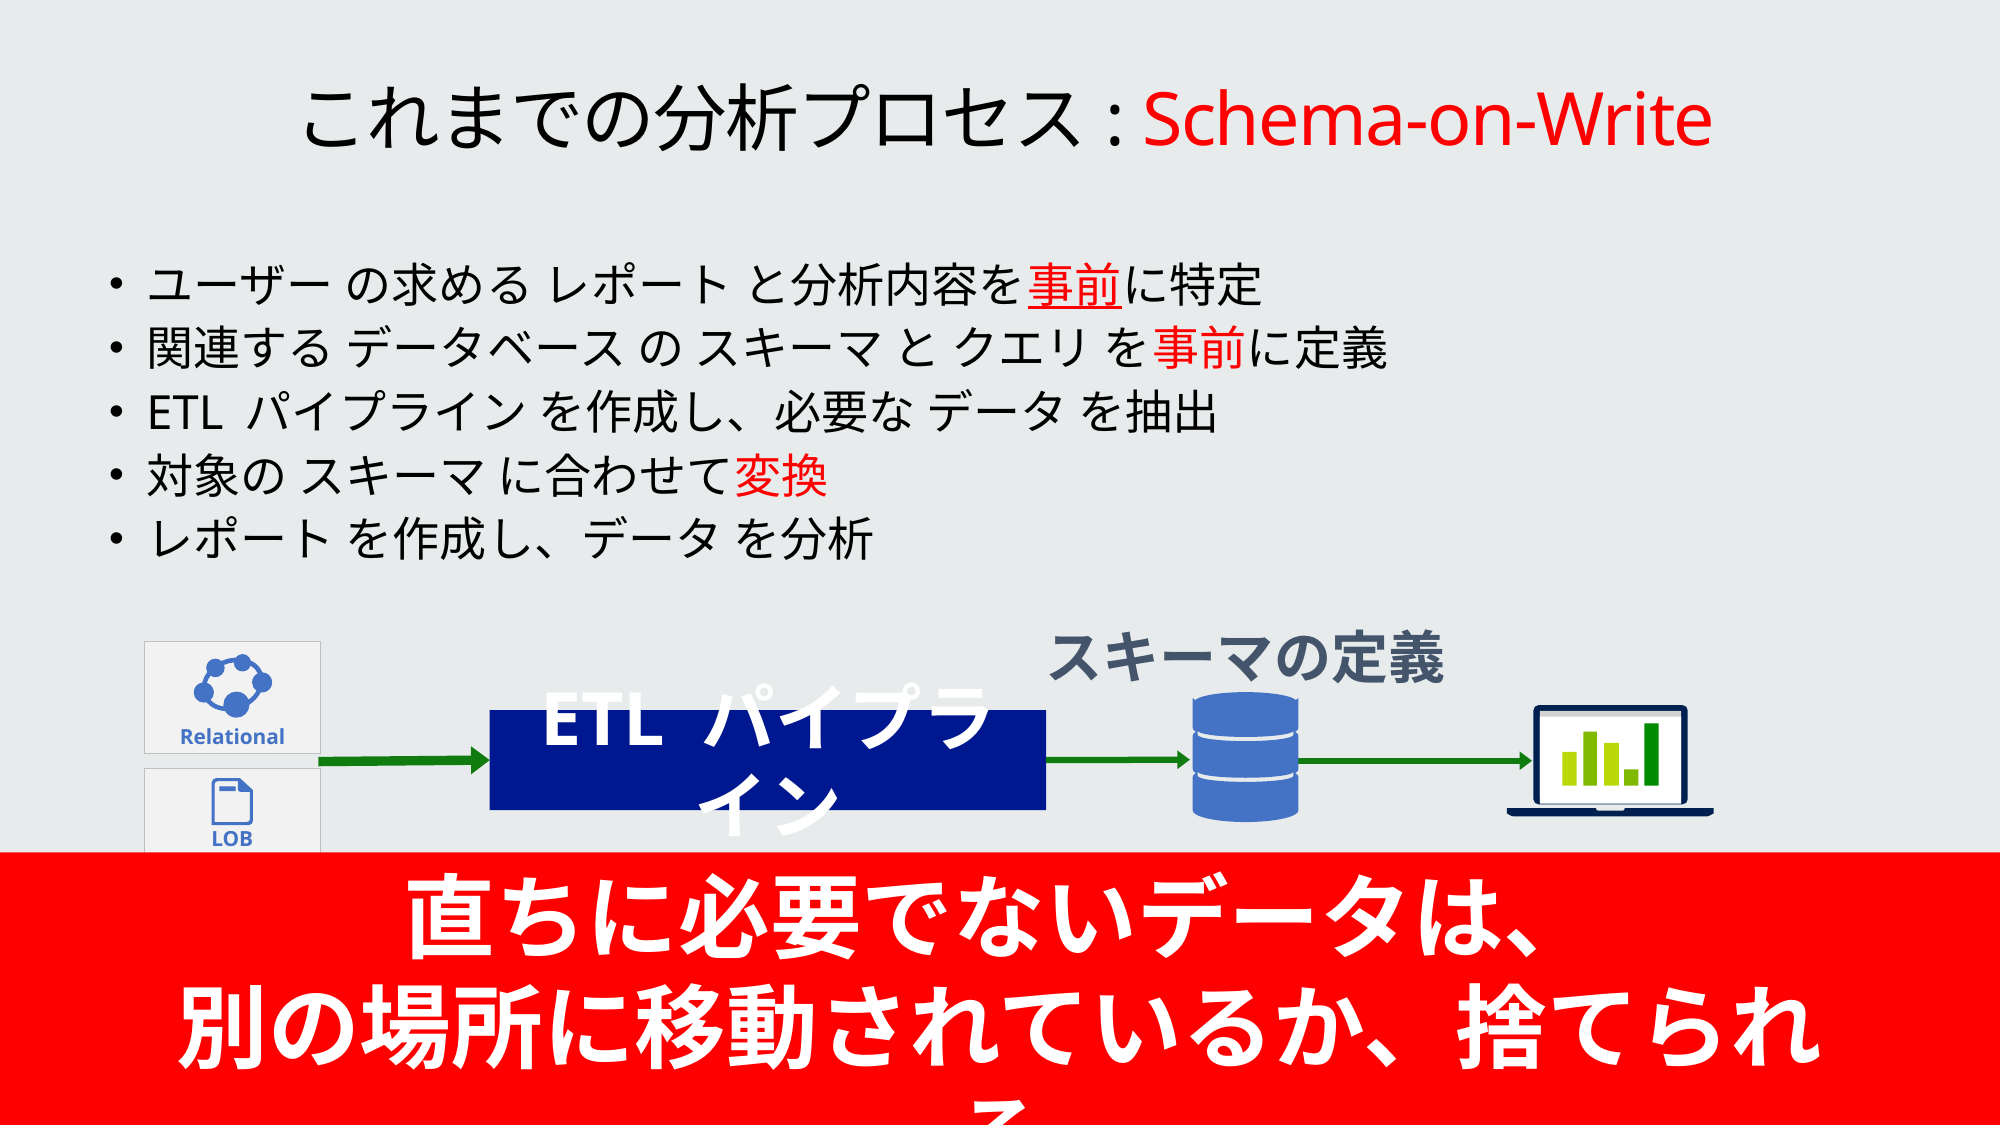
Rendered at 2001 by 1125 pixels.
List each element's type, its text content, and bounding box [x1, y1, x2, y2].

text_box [144, 621, 1714, 881]
title これまでの分析プロセス: Schema-on-Write [45, 47, 1966, 196]
text_box 直ちに必要でないデータは、 別の場所に移動されているか、捨てられる [0, 852, 2000, 1125]
list ユーザー の求める レポート と分析内容を事前に特定 関連する データベース の スキーマ と クエリ を事前に定義 ETL パイプライン を作成し、必要な データ を抽出 対象の スキーマ に合わせて変換 レポート を作成し、データ を分析 [85, 240, 1916, 582]
